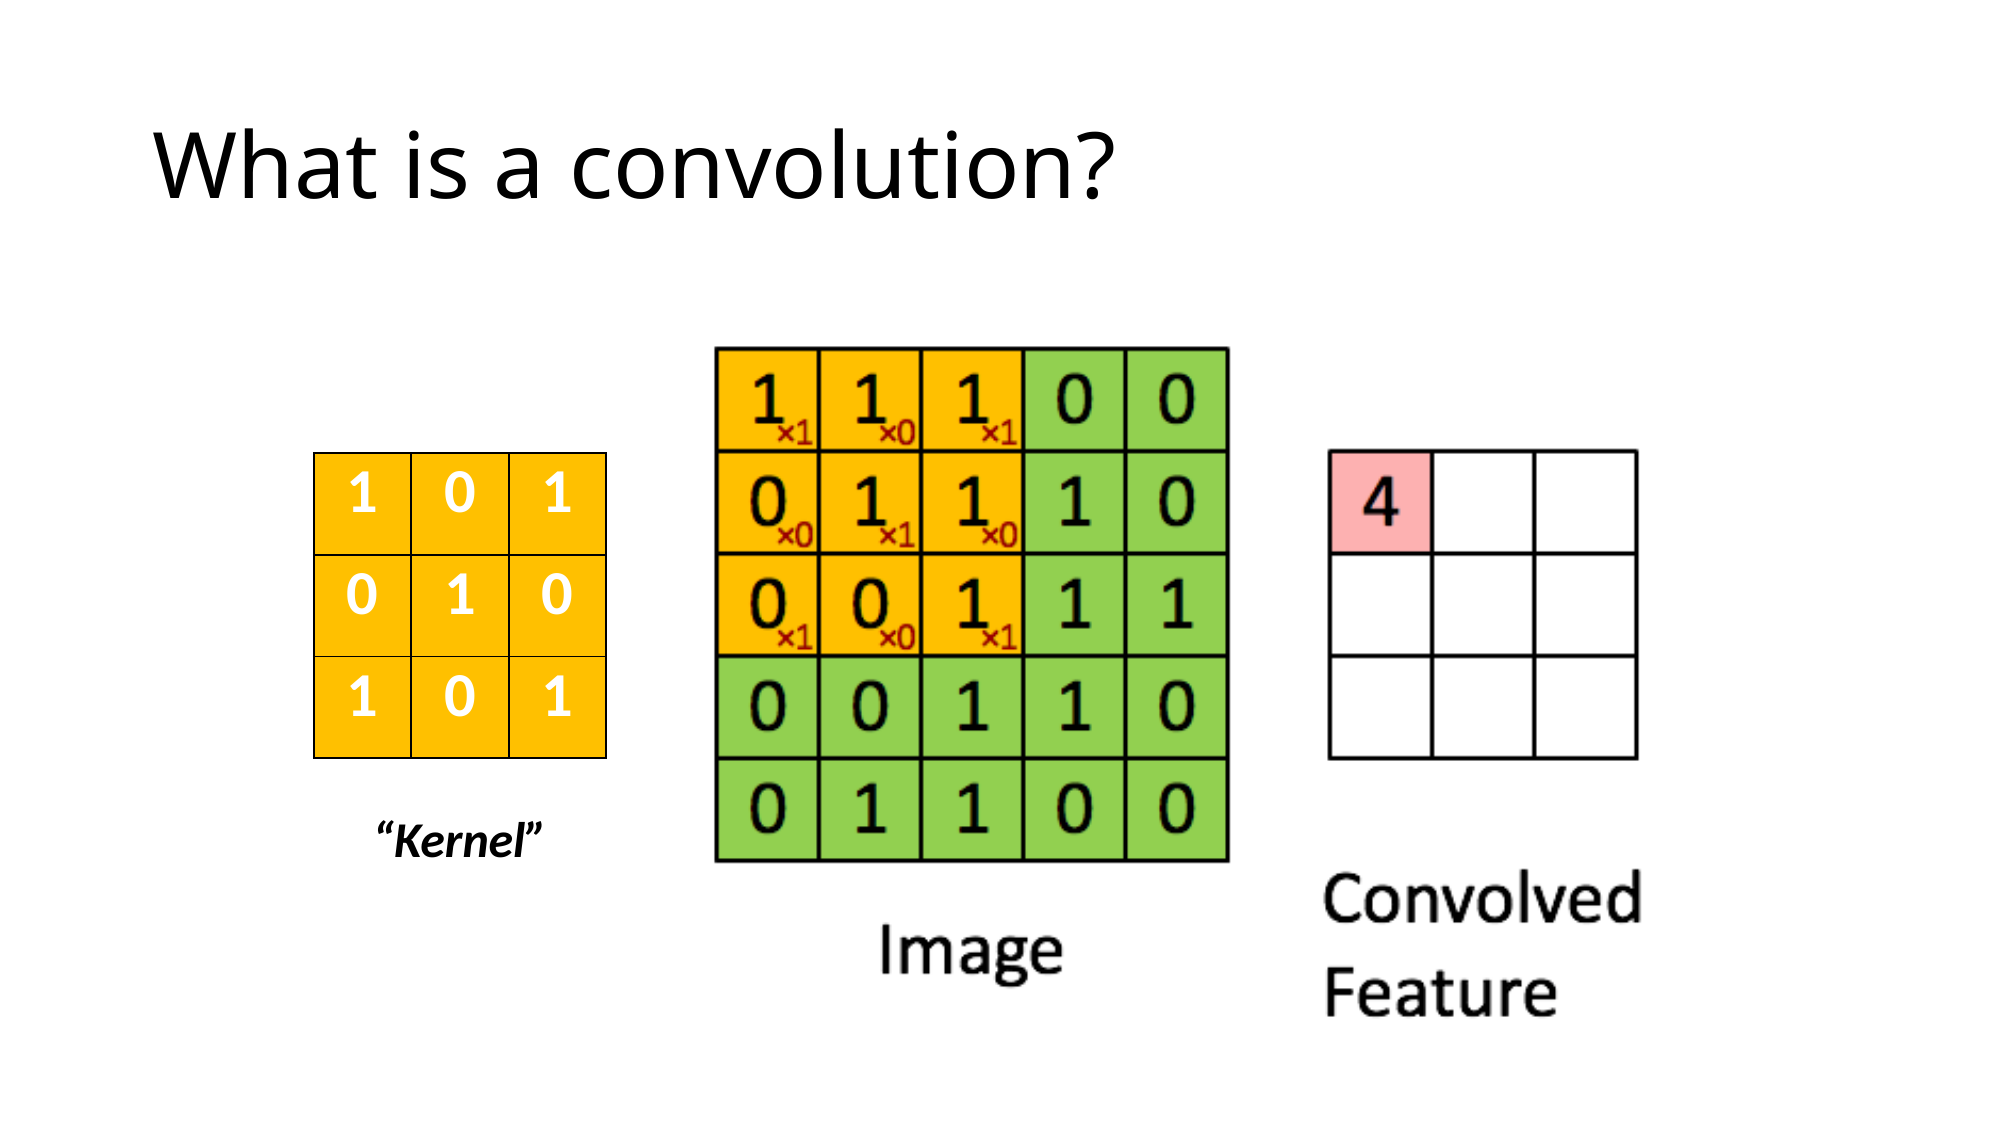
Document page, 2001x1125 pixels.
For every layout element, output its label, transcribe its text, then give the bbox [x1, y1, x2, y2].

table_header 0 [412, 454, 508, 554]
table_cell 0 [315, 556, 410, 656]
table_cell 1 [510, 657, 605, 757]
table_header 1 [315, 454, 410, 554]
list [615, 247, 1735, 1066]
title What is a convolution? [137, 59, 1863, 278]
table_cell 0 [510, 556, 605, 656]
text_box “Kernel” [357, 799, 563, 875]
table_cell 0 [412, 657, 508, 757]
table_cell 1 [412, 556, 508, 656]
table_header 1 [510, 454, 605, 554]
table_cell 1 [315, 657, 410, 757]
